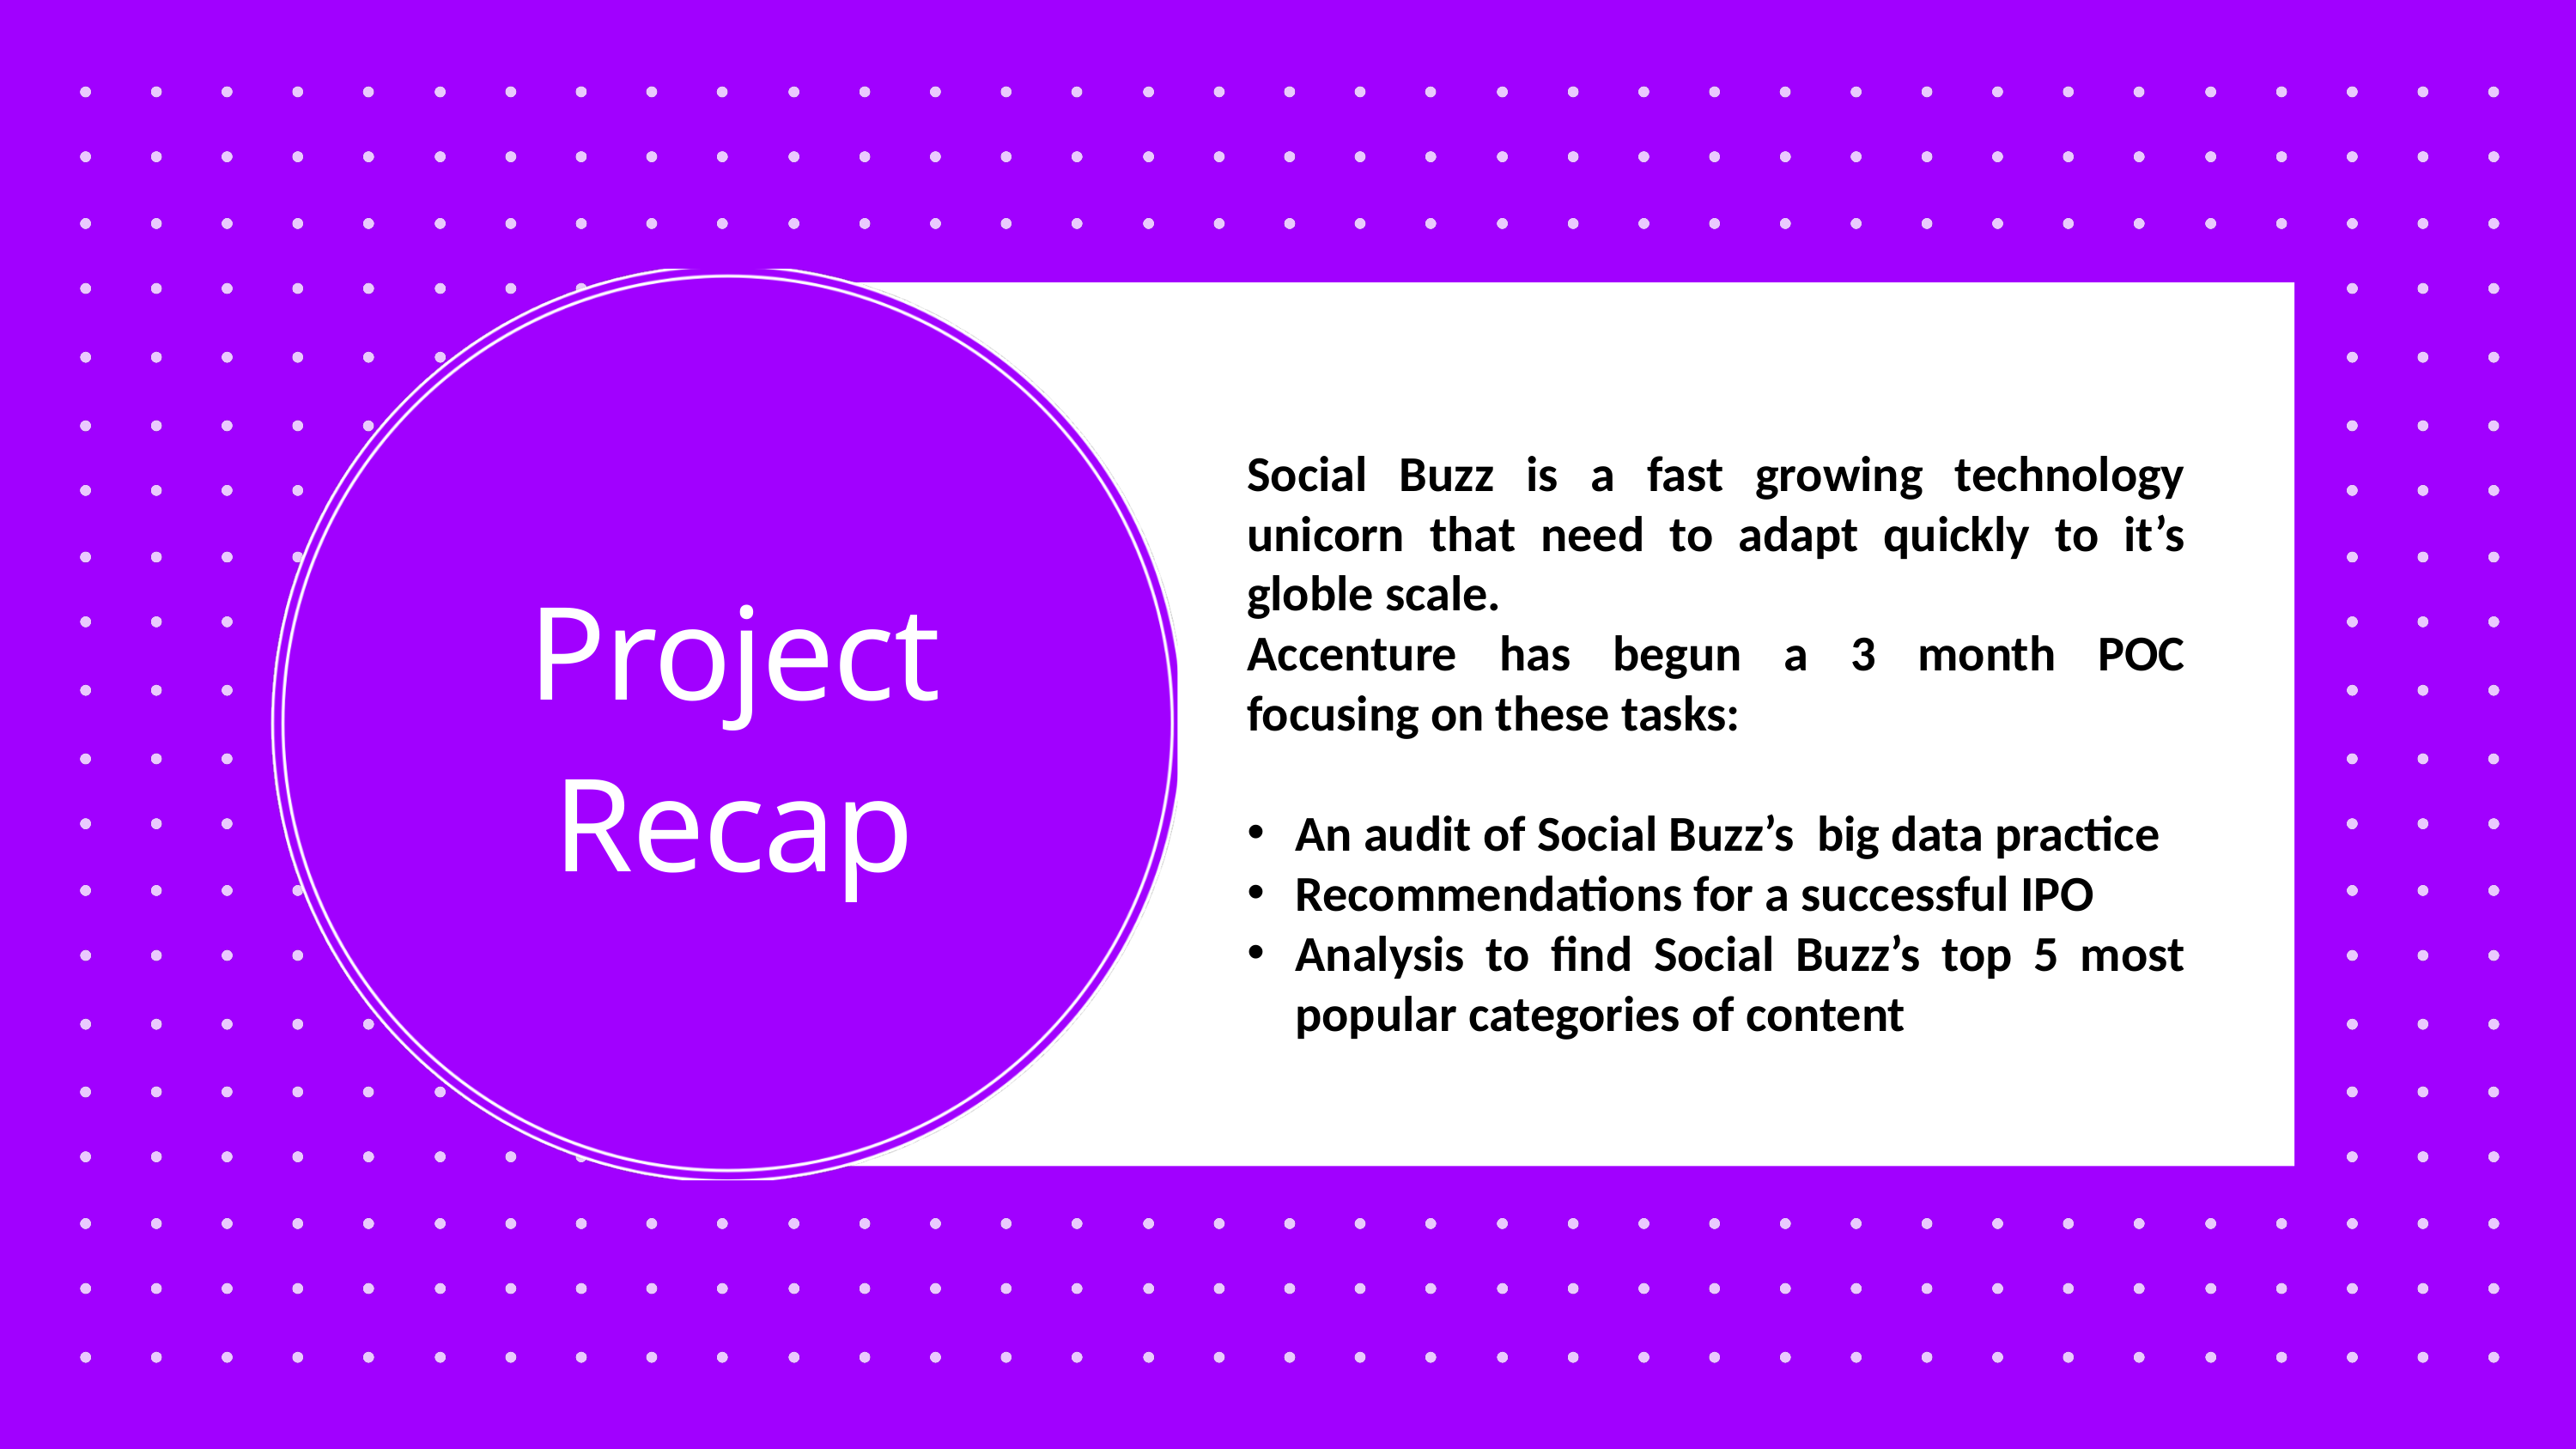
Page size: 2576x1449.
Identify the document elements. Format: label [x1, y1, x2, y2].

picture [268, 268, 1178, 1180]
text_box [72, 82, 2504, 1367]
